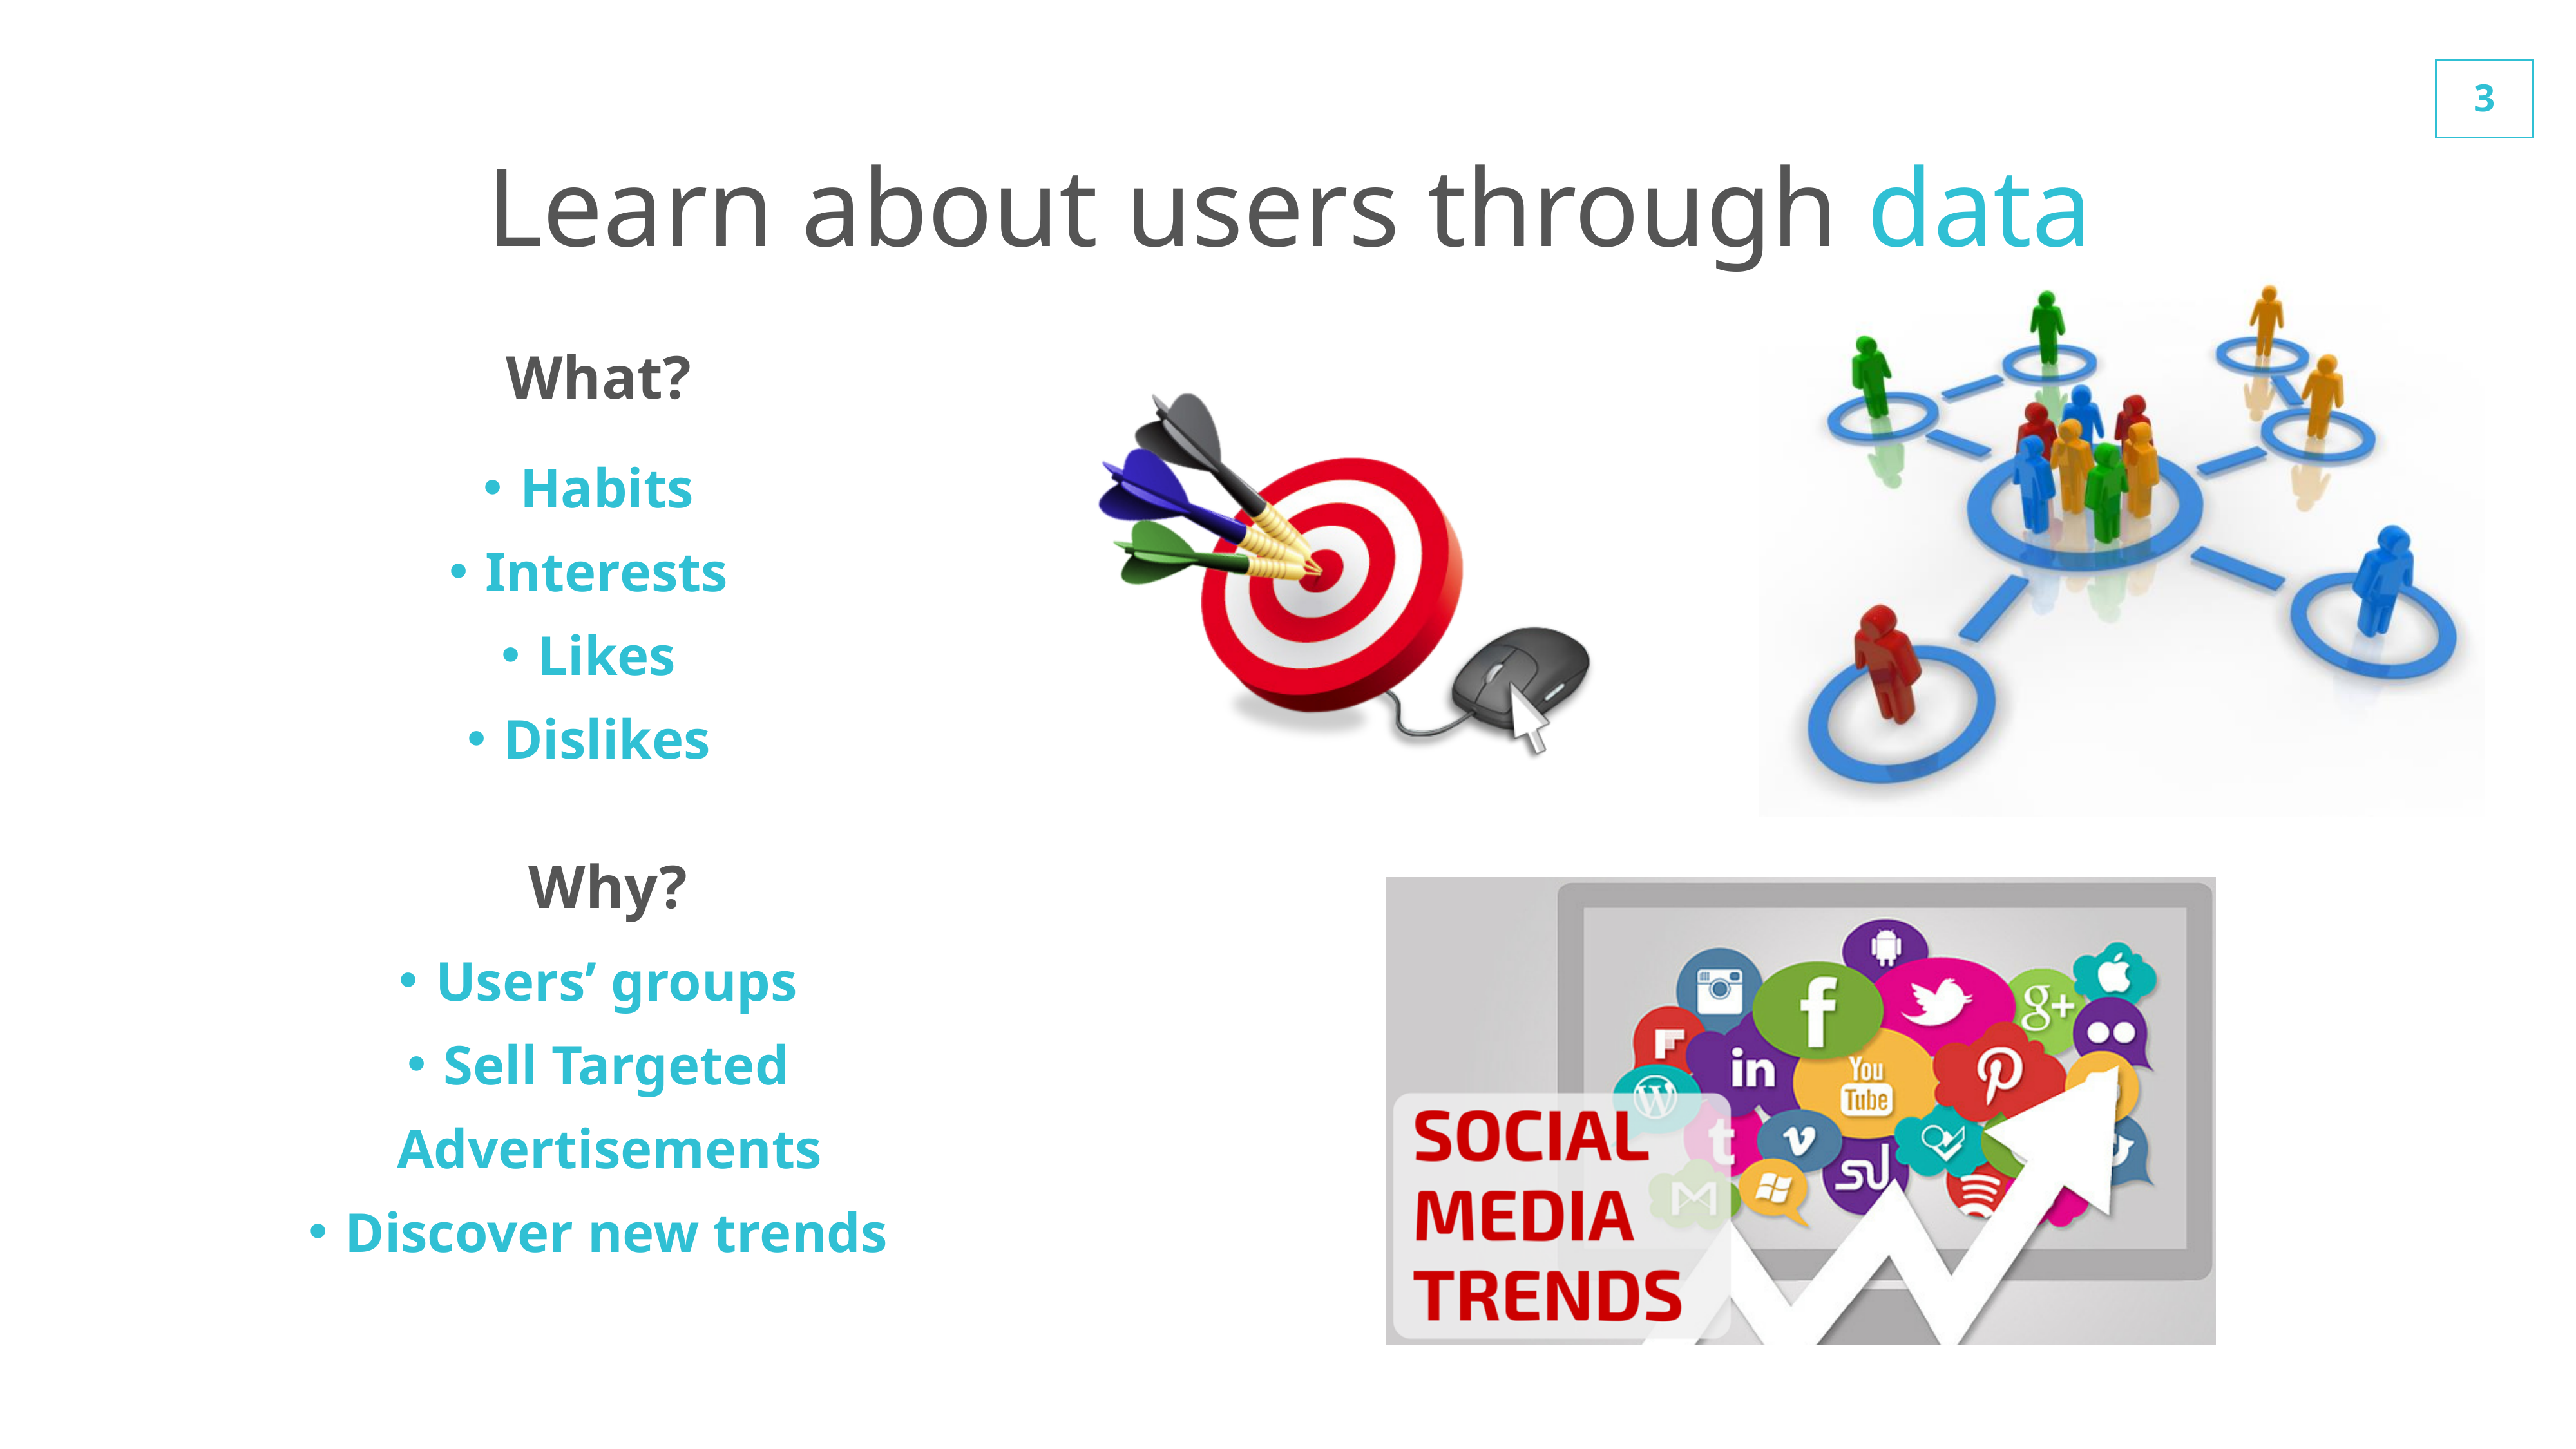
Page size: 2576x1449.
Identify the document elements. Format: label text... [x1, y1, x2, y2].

picture [1759, 274, 2485, 817]
text_box Learn about users through data [477, 134, 2103, 273]
picture [1386, 877, 2216, 1345]
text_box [203, 844, 994, 1263]
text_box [247, 335, 930, 772]
picture [1054, 341, 1635, 828]
